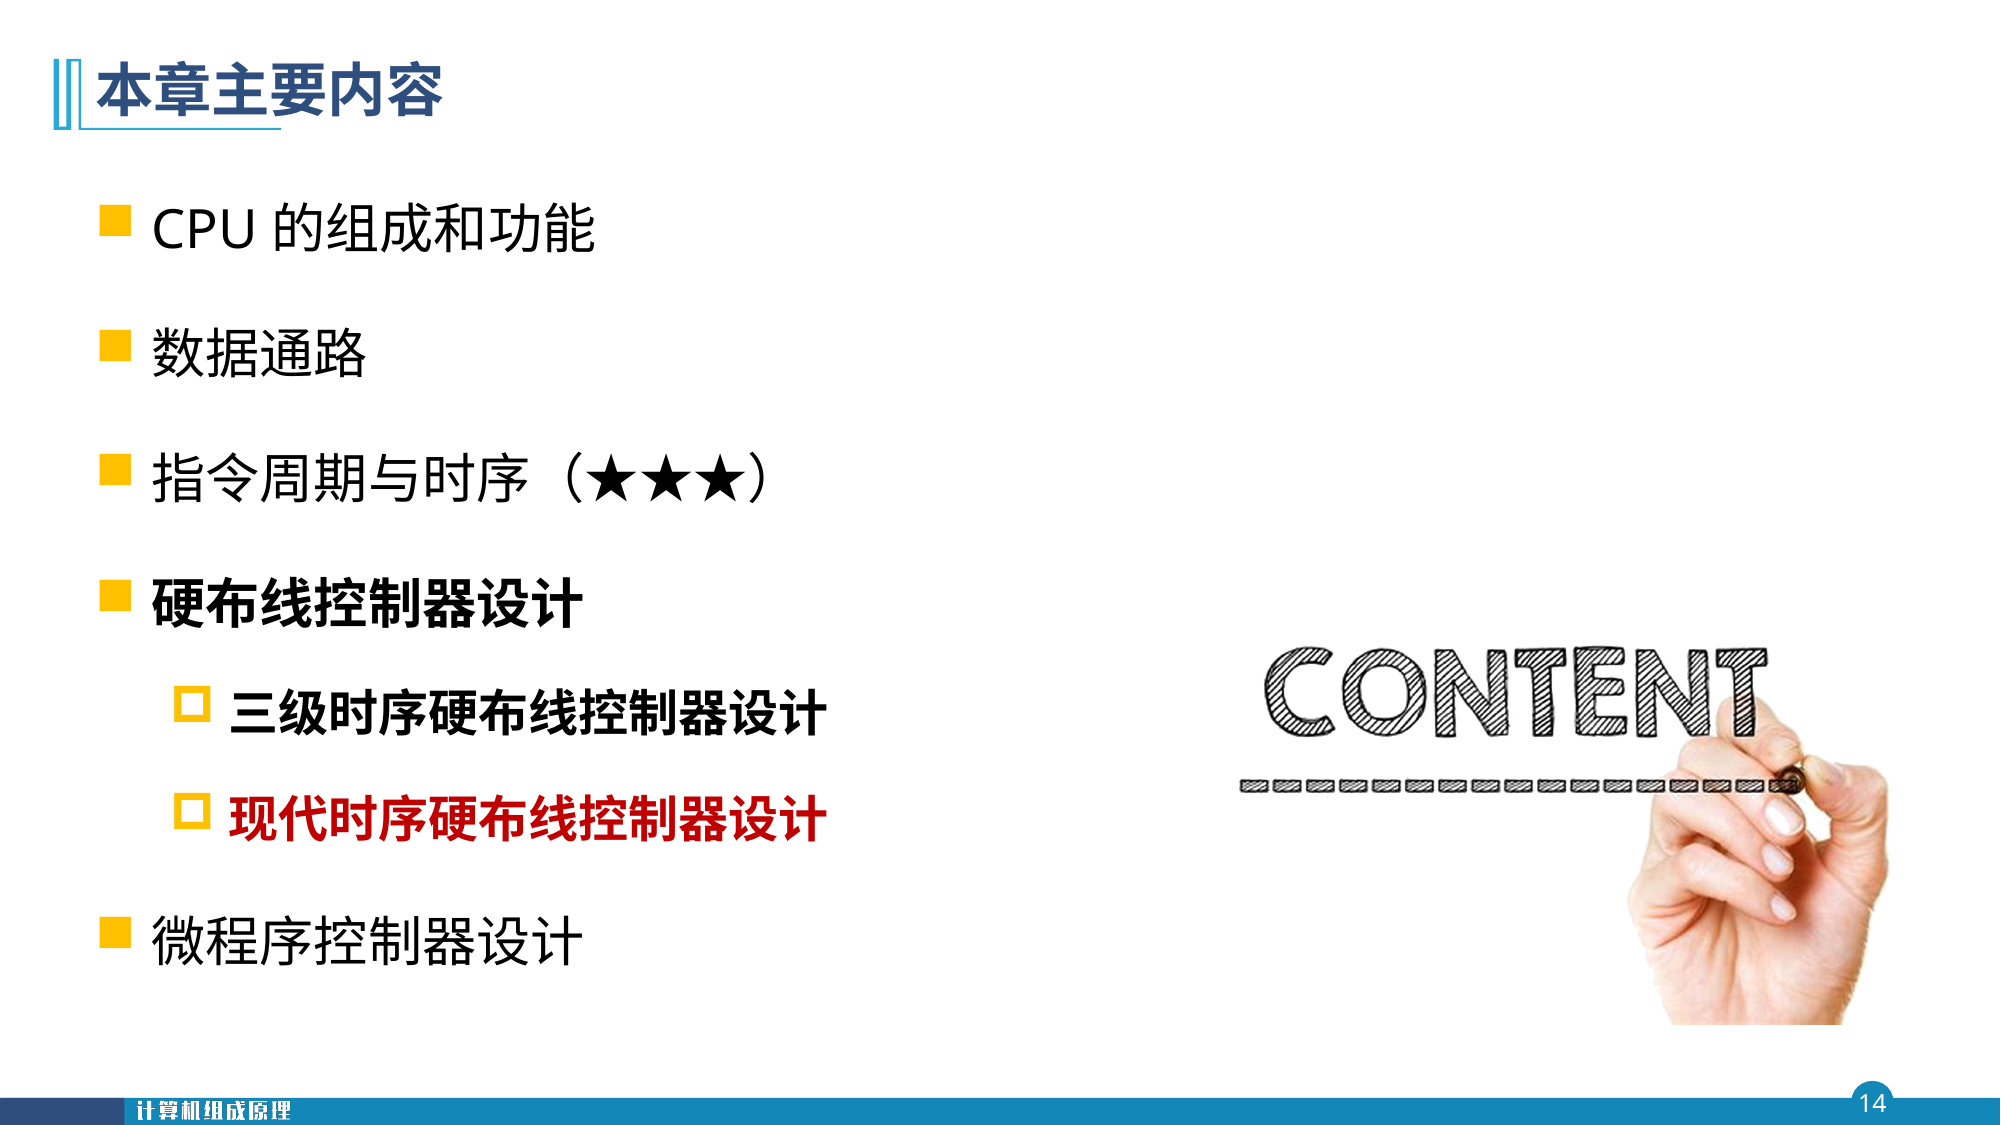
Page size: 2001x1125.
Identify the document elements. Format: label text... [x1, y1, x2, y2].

title 本章主要内容 [80, 42, 1805, 144]
list CPU的组成和功能 数据通路 指令周期与时序（★★★） 硬布线控制器设计 三级时序硬布线控制器设计 现代时序硬布线控制器设计 微程序控制器设计 [80, 154, 1805, 1080]
picture [1183, 520, 1939, 1025]
